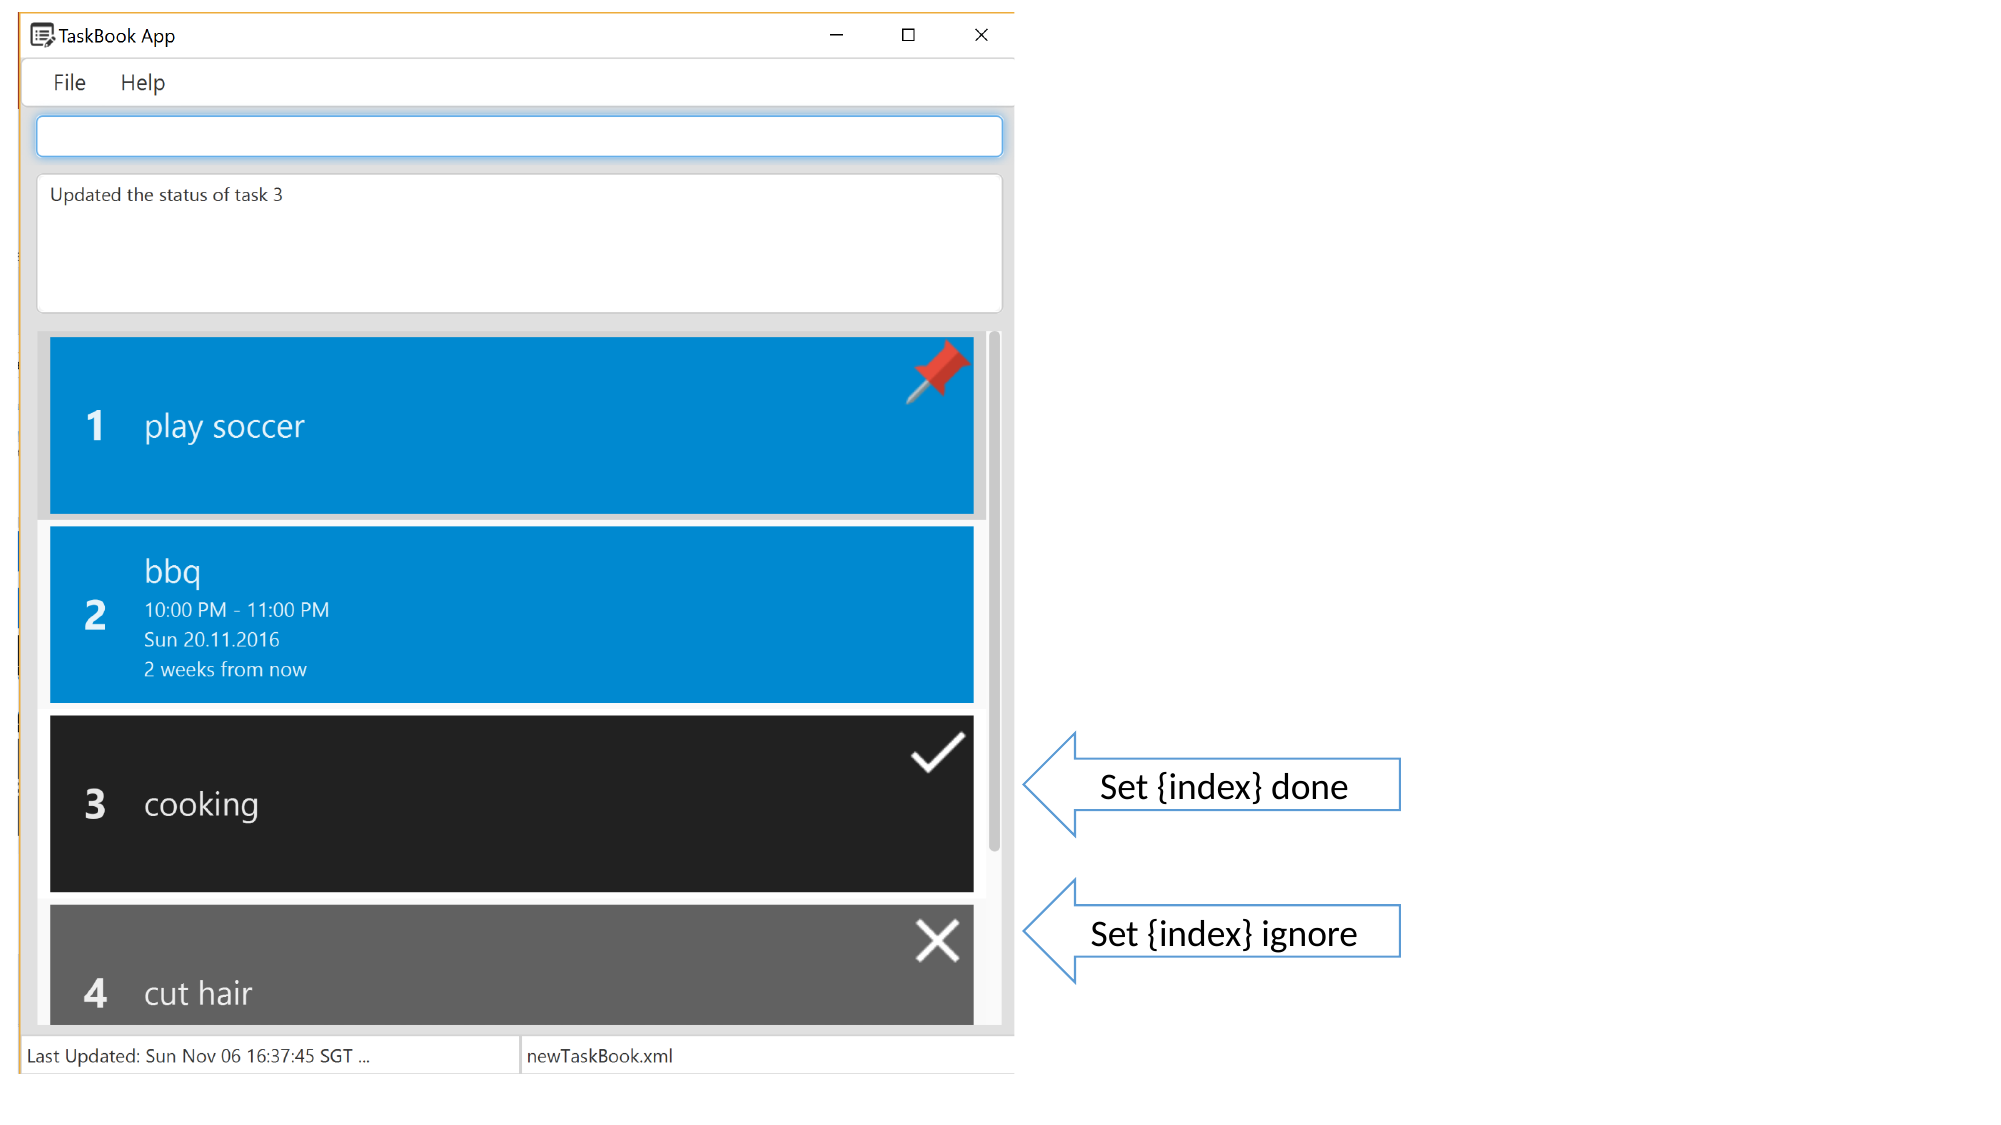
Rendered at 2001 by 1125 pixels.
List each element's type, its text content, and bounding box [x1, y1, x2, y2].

text_box Set {index} done [1022, 730, 1401, 839]
picture [17, 12, 1015, 1074]
text_box Set {index} ignore [1022, 877, 1401, 985]
